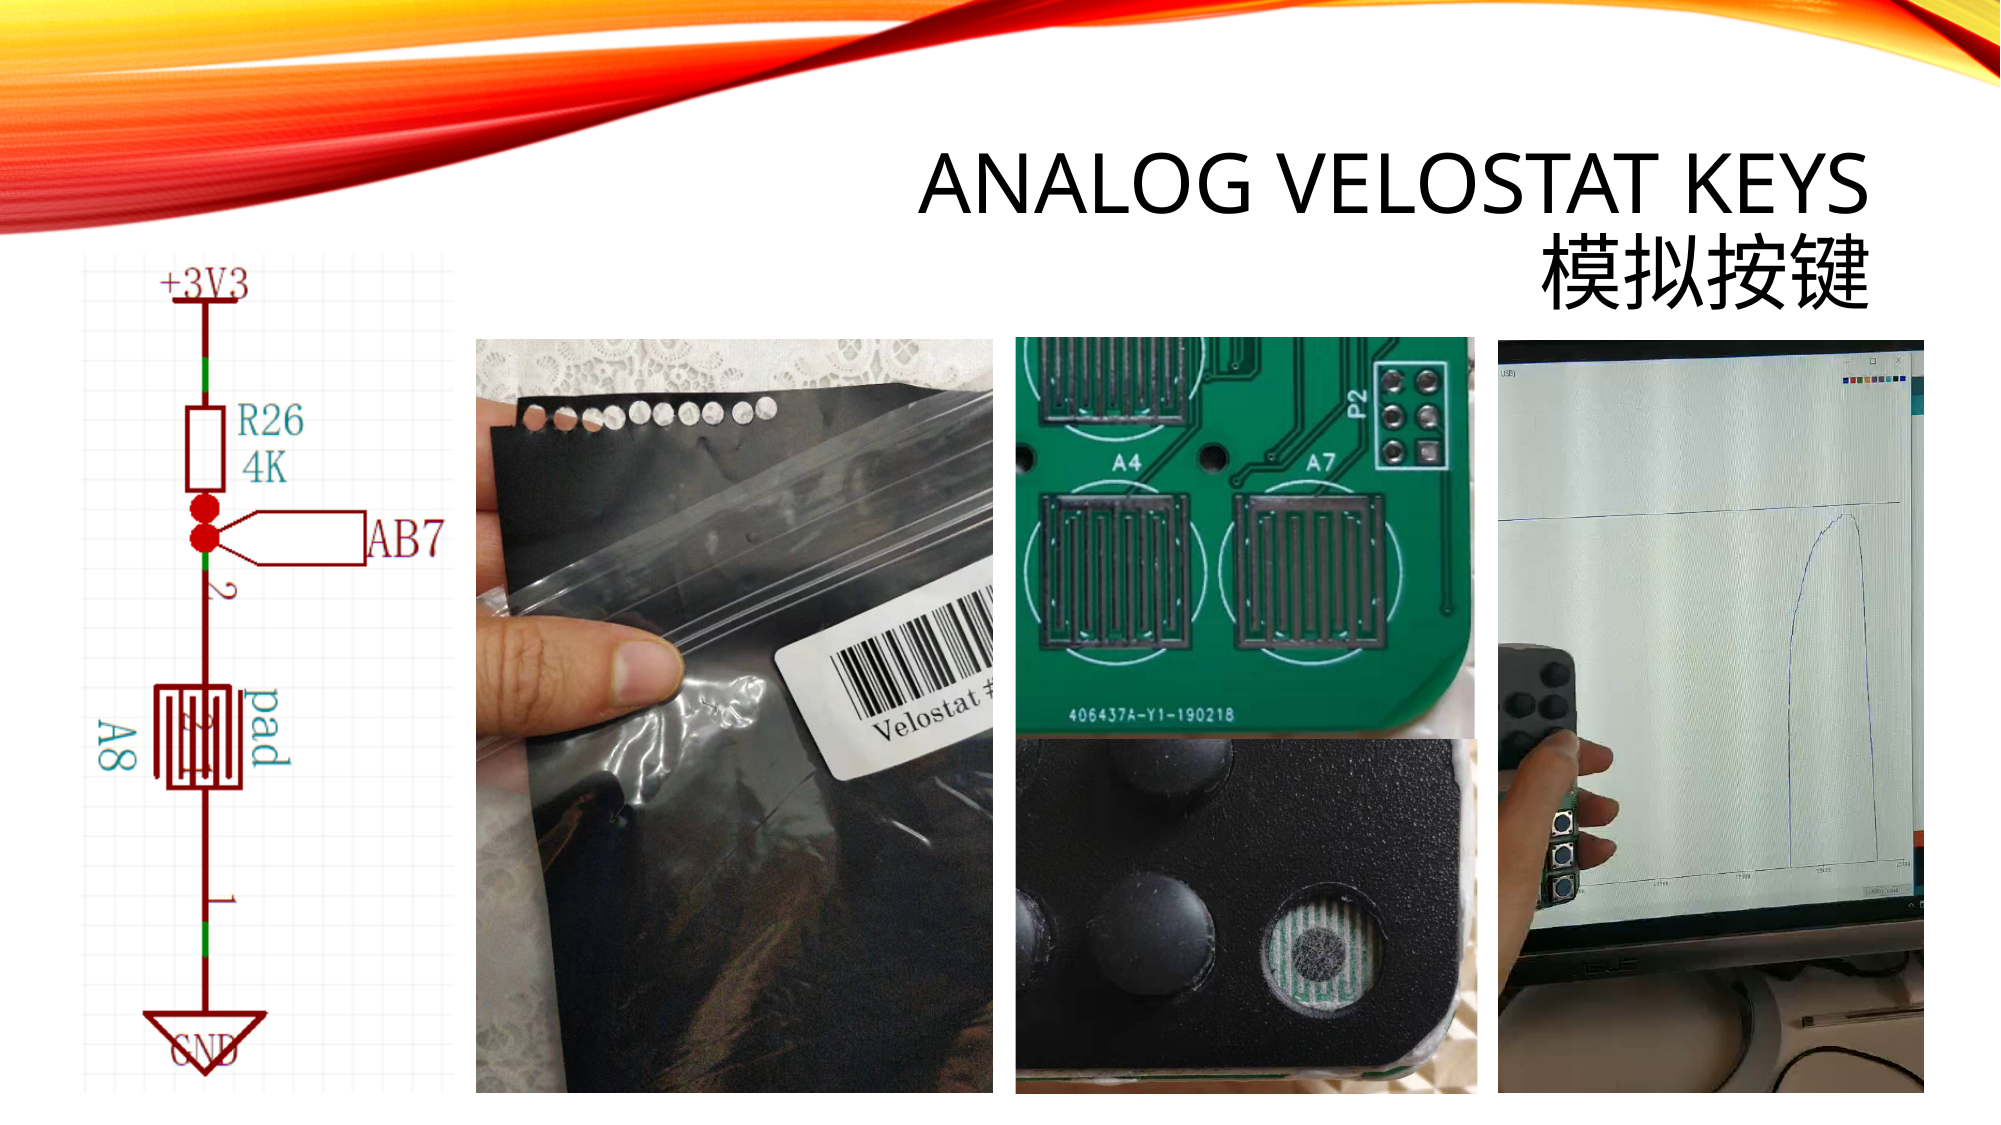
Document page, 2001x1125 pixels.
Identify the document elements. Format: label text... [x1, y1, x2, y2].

picture [0, 0, 2000, 237]
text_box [1497, 339, 1925, 1094]
picture [0, 255, 994, 1093]
title Analog Velostat keys 模拟按键 [474, 125, 1888, 338]
picture [1015, 337, 1478, 1094]
